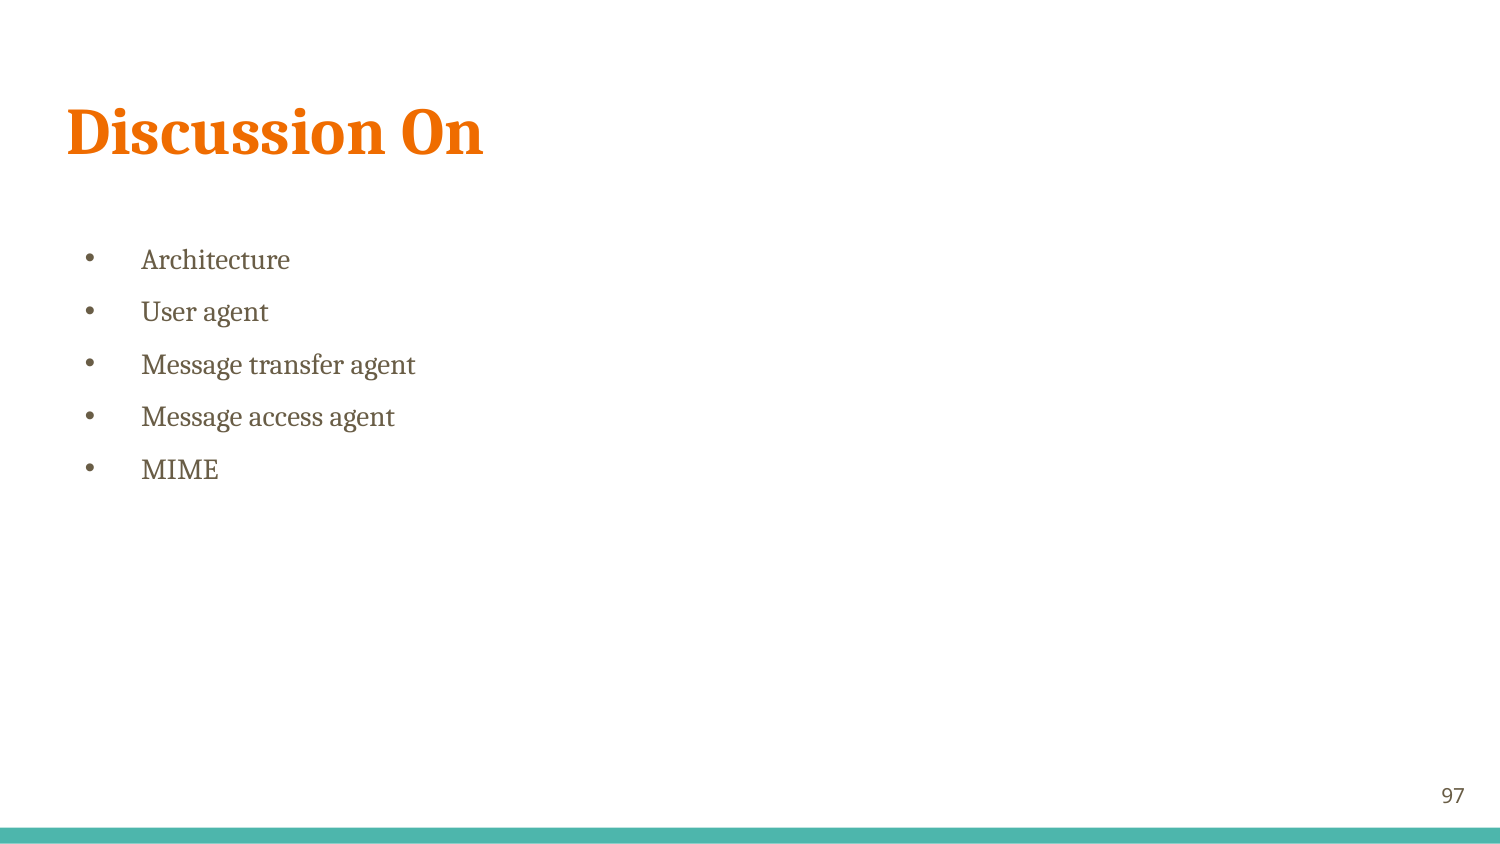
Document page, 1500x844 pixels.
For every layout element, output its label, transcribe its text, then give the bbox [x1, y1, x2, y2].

slide_number ‹#› [1389, 764, 1480, 830]
title Discussion On [51, 72, 1449, 189]
list Architecture User agent Message transfer agent Message access agent MIME [51, 207, 1449, 750]
